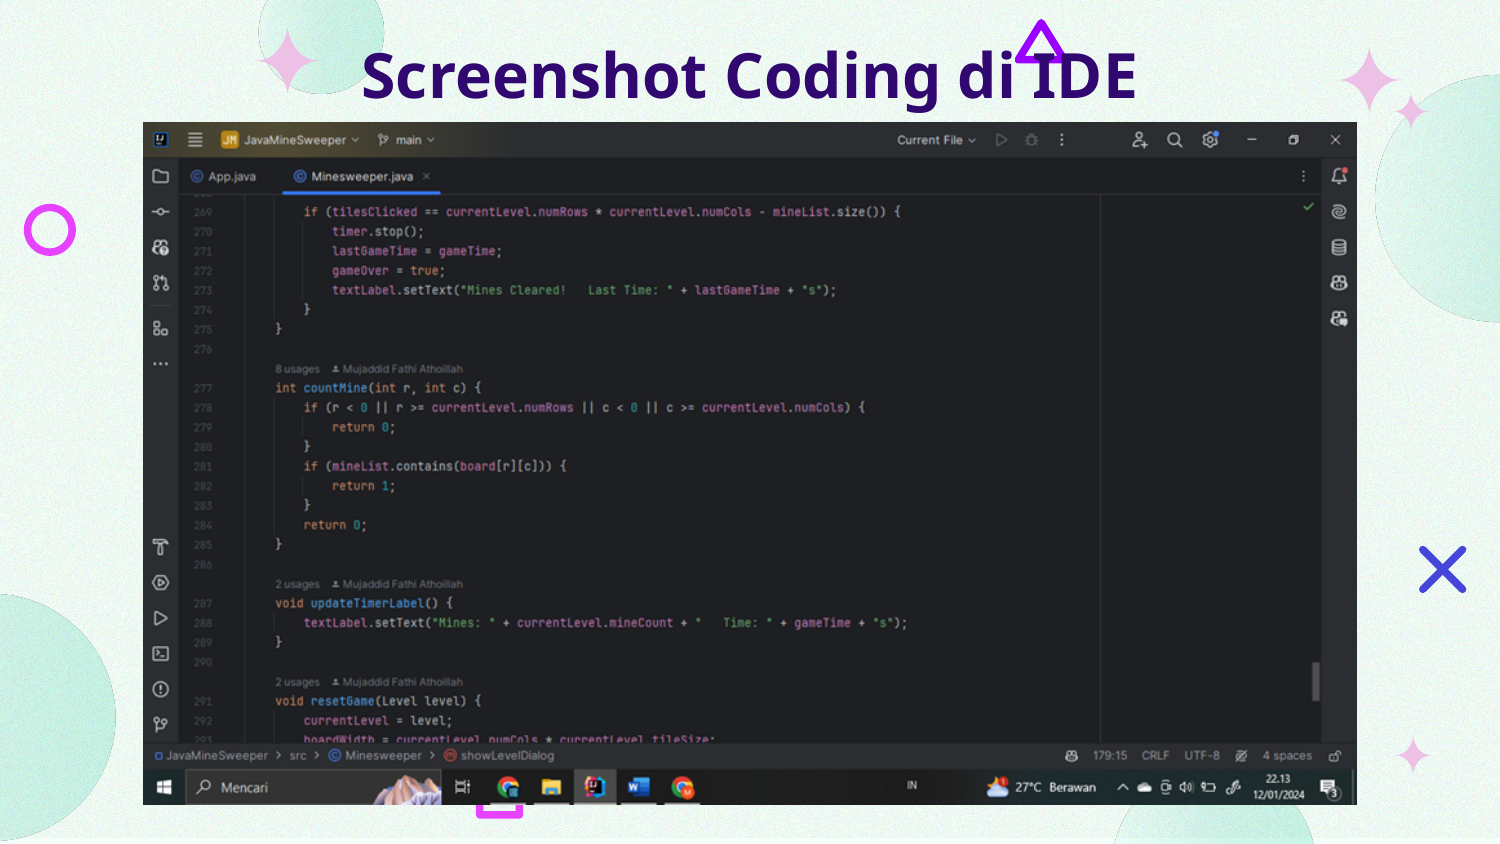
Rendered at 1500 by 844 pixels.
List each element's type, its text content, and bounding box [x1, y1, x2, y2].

picture [0, 0, 1500, 844]
subtitle Screenshot Coding di IDE [121, 20, 1379, 112]
